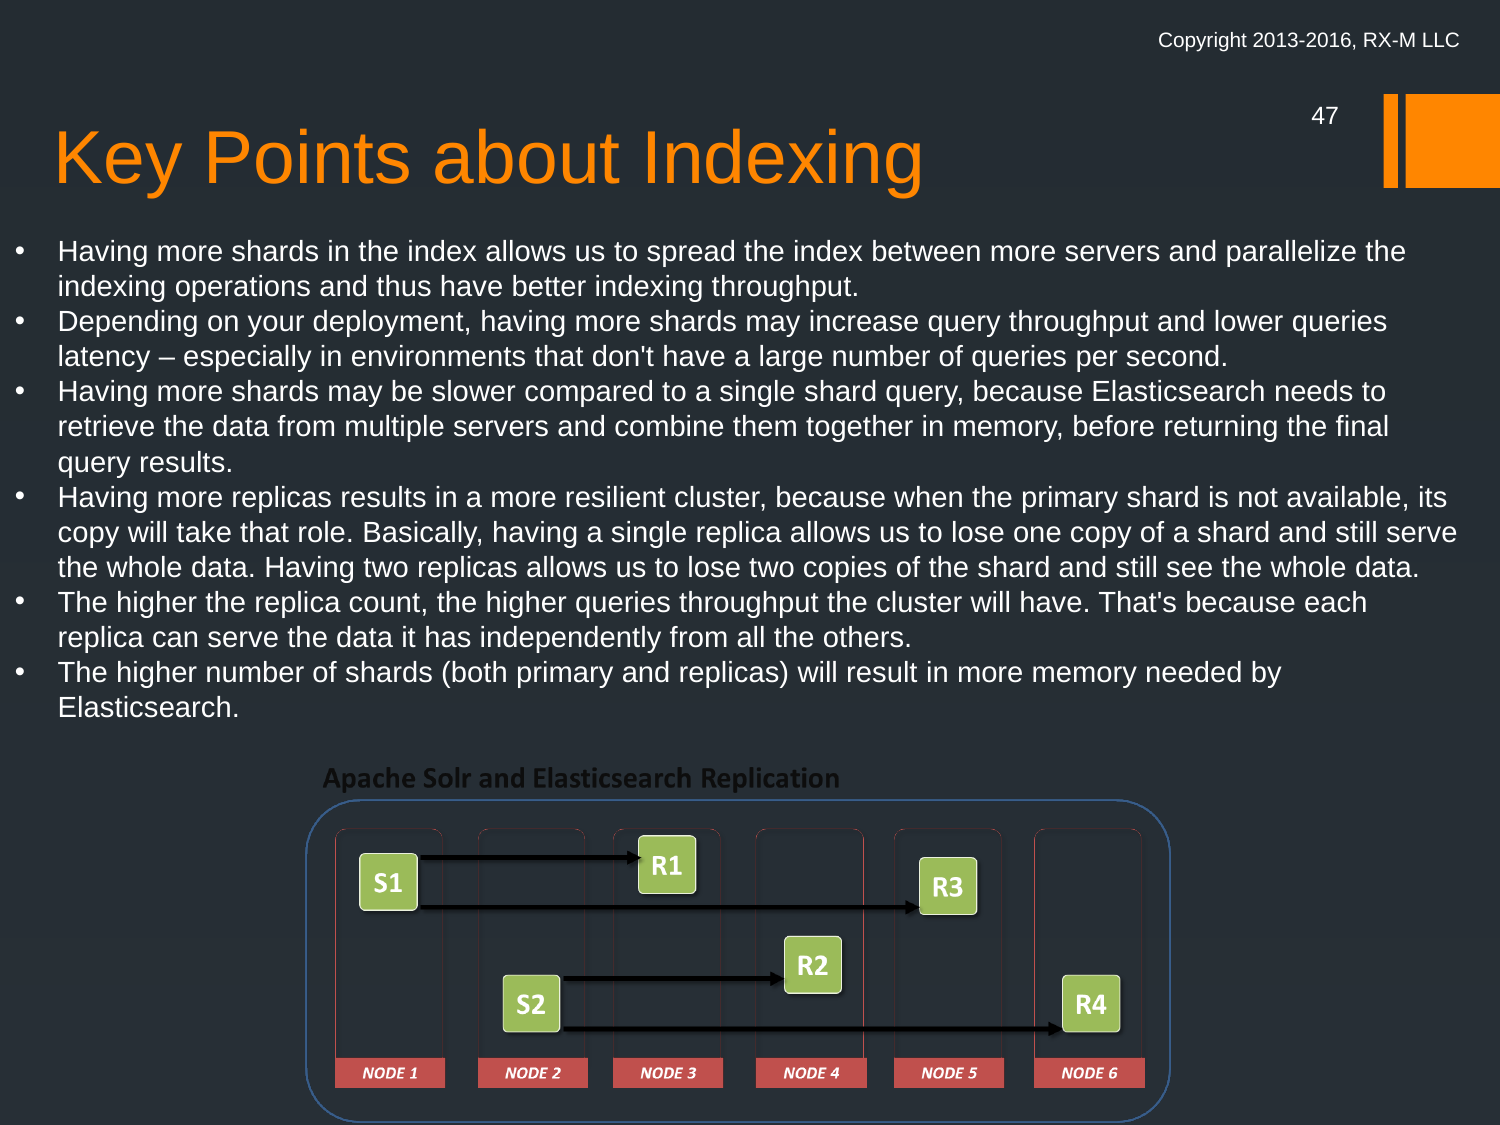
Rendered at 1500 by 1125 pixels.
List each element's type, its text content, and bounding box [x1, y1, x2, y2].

slide_number 47 [1199, 90, 1355, 140]
footer Copyright 2013-2016, RX-M LLC [1106, 26, 1475, 76]
text_box Having more shards in the index allows us to spread the index between more servers and parallelize the indexing operations and thus have better indexing throughput. Depending on your deployment, having more shards may increase query throughput and lower queries latency – especially in environments that don't have a large number of queries per second. Having more shards may be slower compared to a single shard query, because Elasticsearch needs to retrieve the data from multiple servers and combine them together in memory, before returning the final query results. Having more replicas results in a more resilient cluster, because when the primary shard is not available, its copy will take that role. Basically, having a single replica allows us to lose one copy of a shard and still serve the whole data. Having two replicas allows us to lose two copies of the shard and still see the whole data. The higher the replica count, the higher queries throughput the cluster will have. That's because each replica can serve the data it has independently from all the others. The higher number of shards (both primary and replicas) will result in more memory needed by Elasticsearch. [0, 224, 1475, 750]
picture [303, 749, 1172, 1124]
title Key Points about Indexing [38, 73, 1394, 206]
